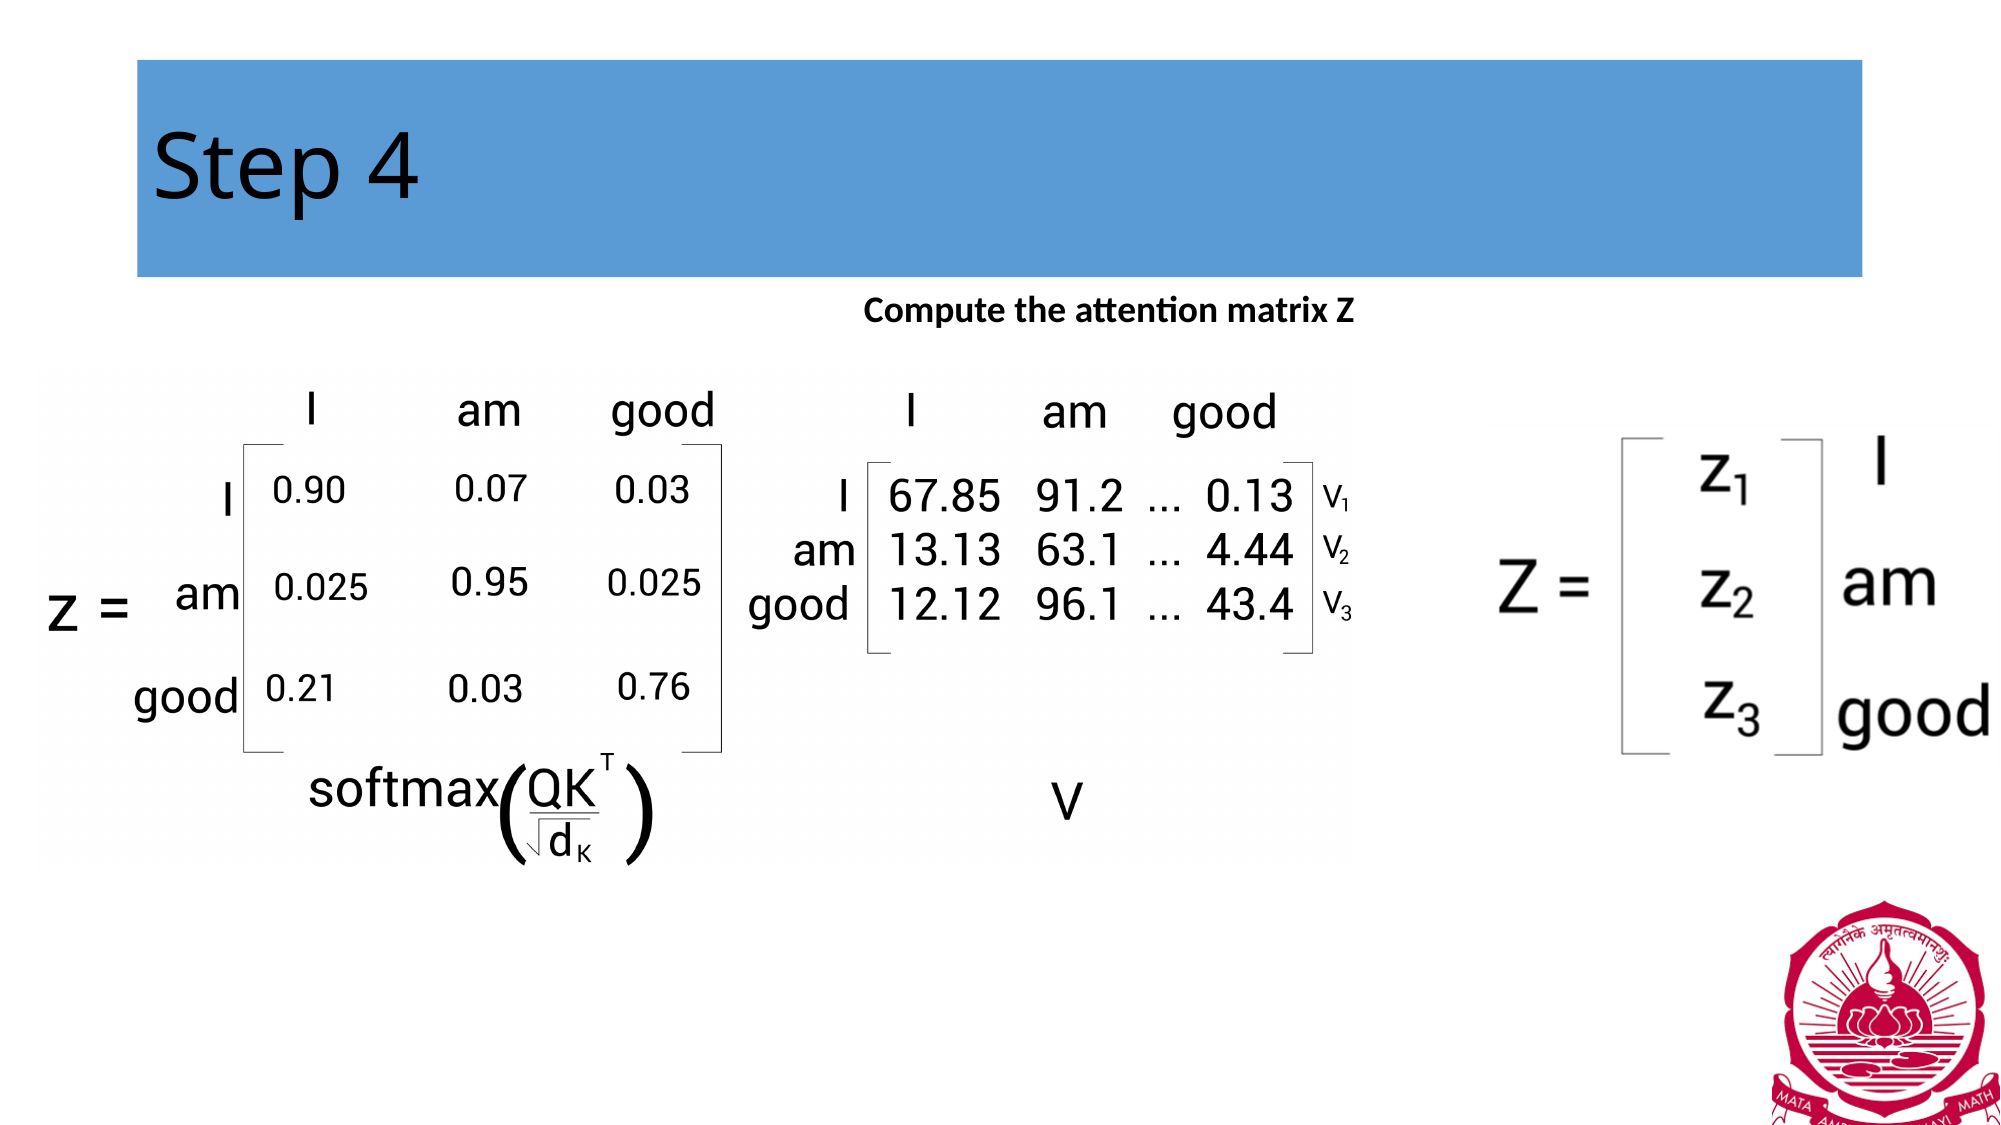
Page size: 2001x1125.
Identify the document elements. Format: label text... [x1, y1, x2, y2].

title Step 4 [137, 59, 1863, 278]
picture [1485, 424, 2000, 771]
picture [35, 368, 1352, 870]
text_box Compute the attention matrix Z [849, 277, 1796, 337]
picture [1772, 897, 2000, 1125]
